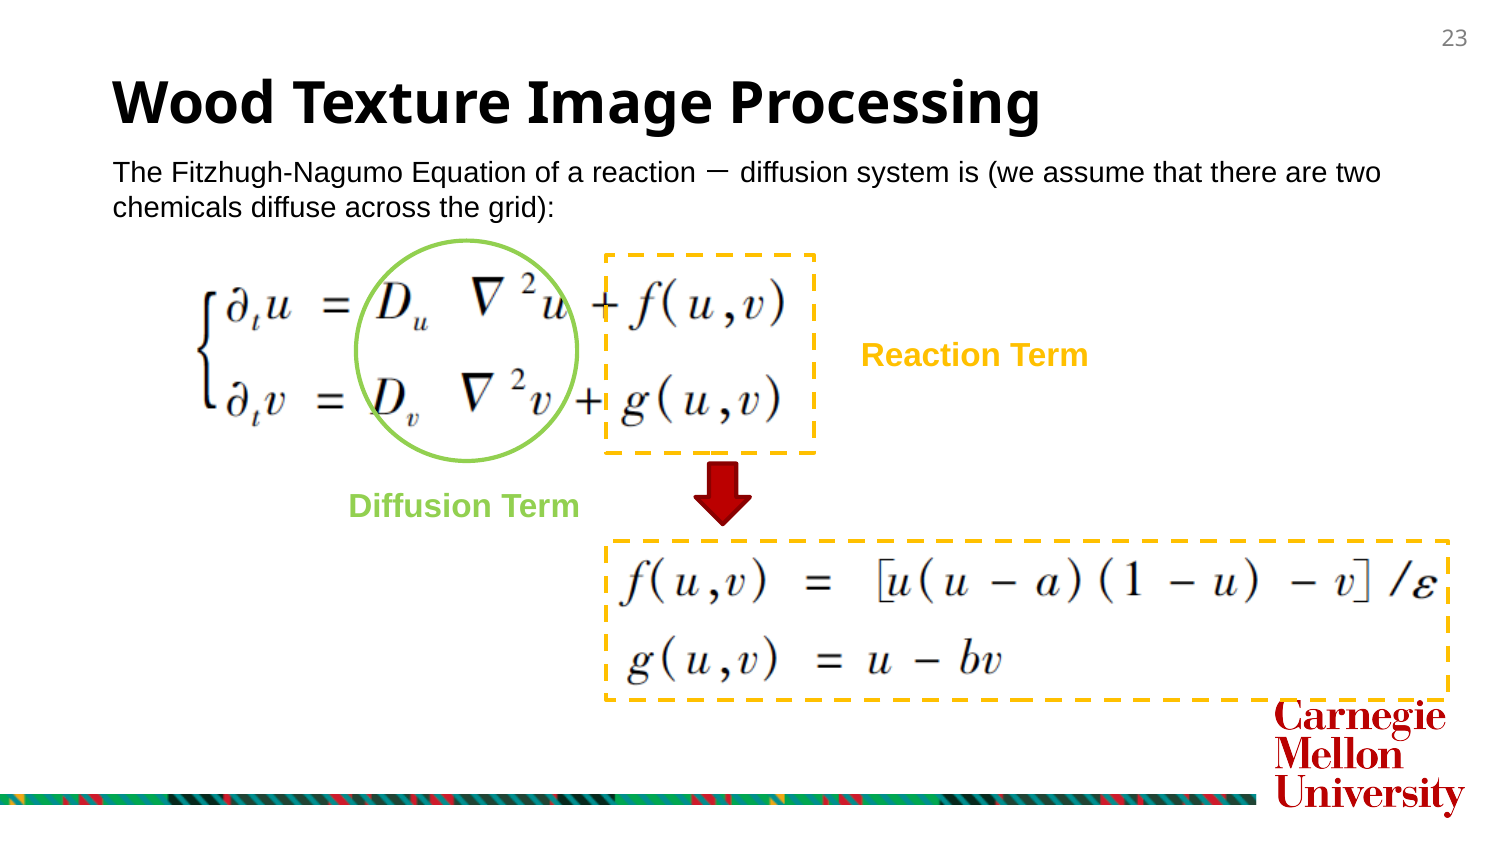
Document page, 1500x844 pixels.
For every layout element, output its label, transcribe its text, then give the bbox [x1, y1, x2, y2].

text_box [693, 461, 752, 527]
text_box The Fitzhugh-Nagumo Equation of a reaction－diffusion system is (we assume that there are two chemicals diffuse across the grid): [98, 146, 1400, 231]
text_box [604, 253, 816, 261]
text_box Reaction Term [846, 325, 1104, 381]
text_box Diffusion Term [333, 477, 595, 532]
picture [0, 794, 1257, 805]
picture [173, 260, 815, 448]
text_box Wood Texture Image Processing [97, 49, 1382, 148]
text_box [424, 455, 509, 464]
text_box [401, 238, 532, 259]
picture [593, 540, 1465, 818]
